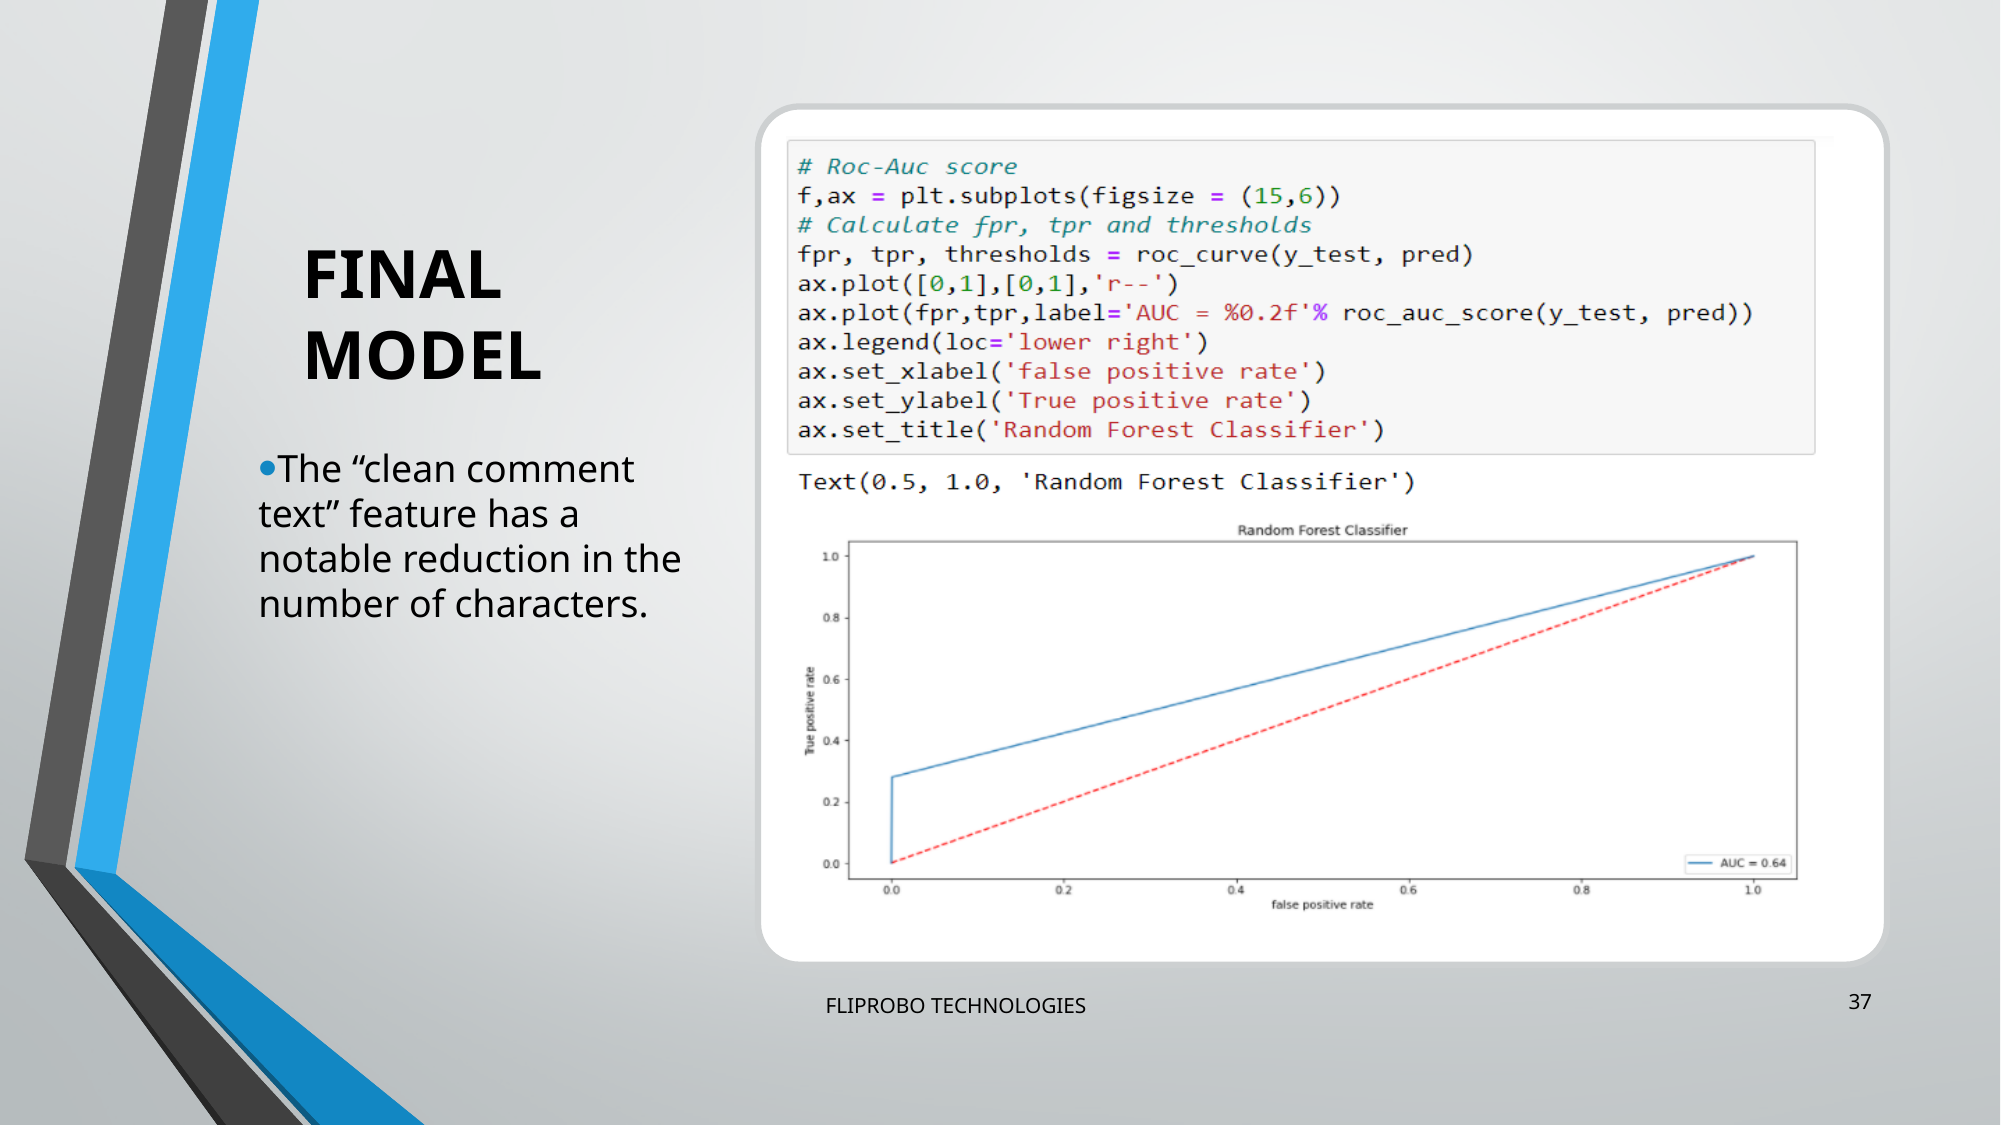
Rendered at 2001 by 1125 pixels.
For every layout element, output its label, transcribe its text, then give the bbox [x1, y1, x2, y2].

slide_number 37 [1796, 973, 1887, 1033]
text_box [24, 0, 425, 1125]
footer FLIPROBO TECHNOLOGIES [810, 975, 1585, 1036]
title FINAL MODEL [425, 112, 705, 400]
text_box The “clean comment text” feature has a notable reduction in the number of characters. [425, 437, 705, 950]
text_box [756, 105, 1889, 967]
picture [785, 136, 1834, 937]
